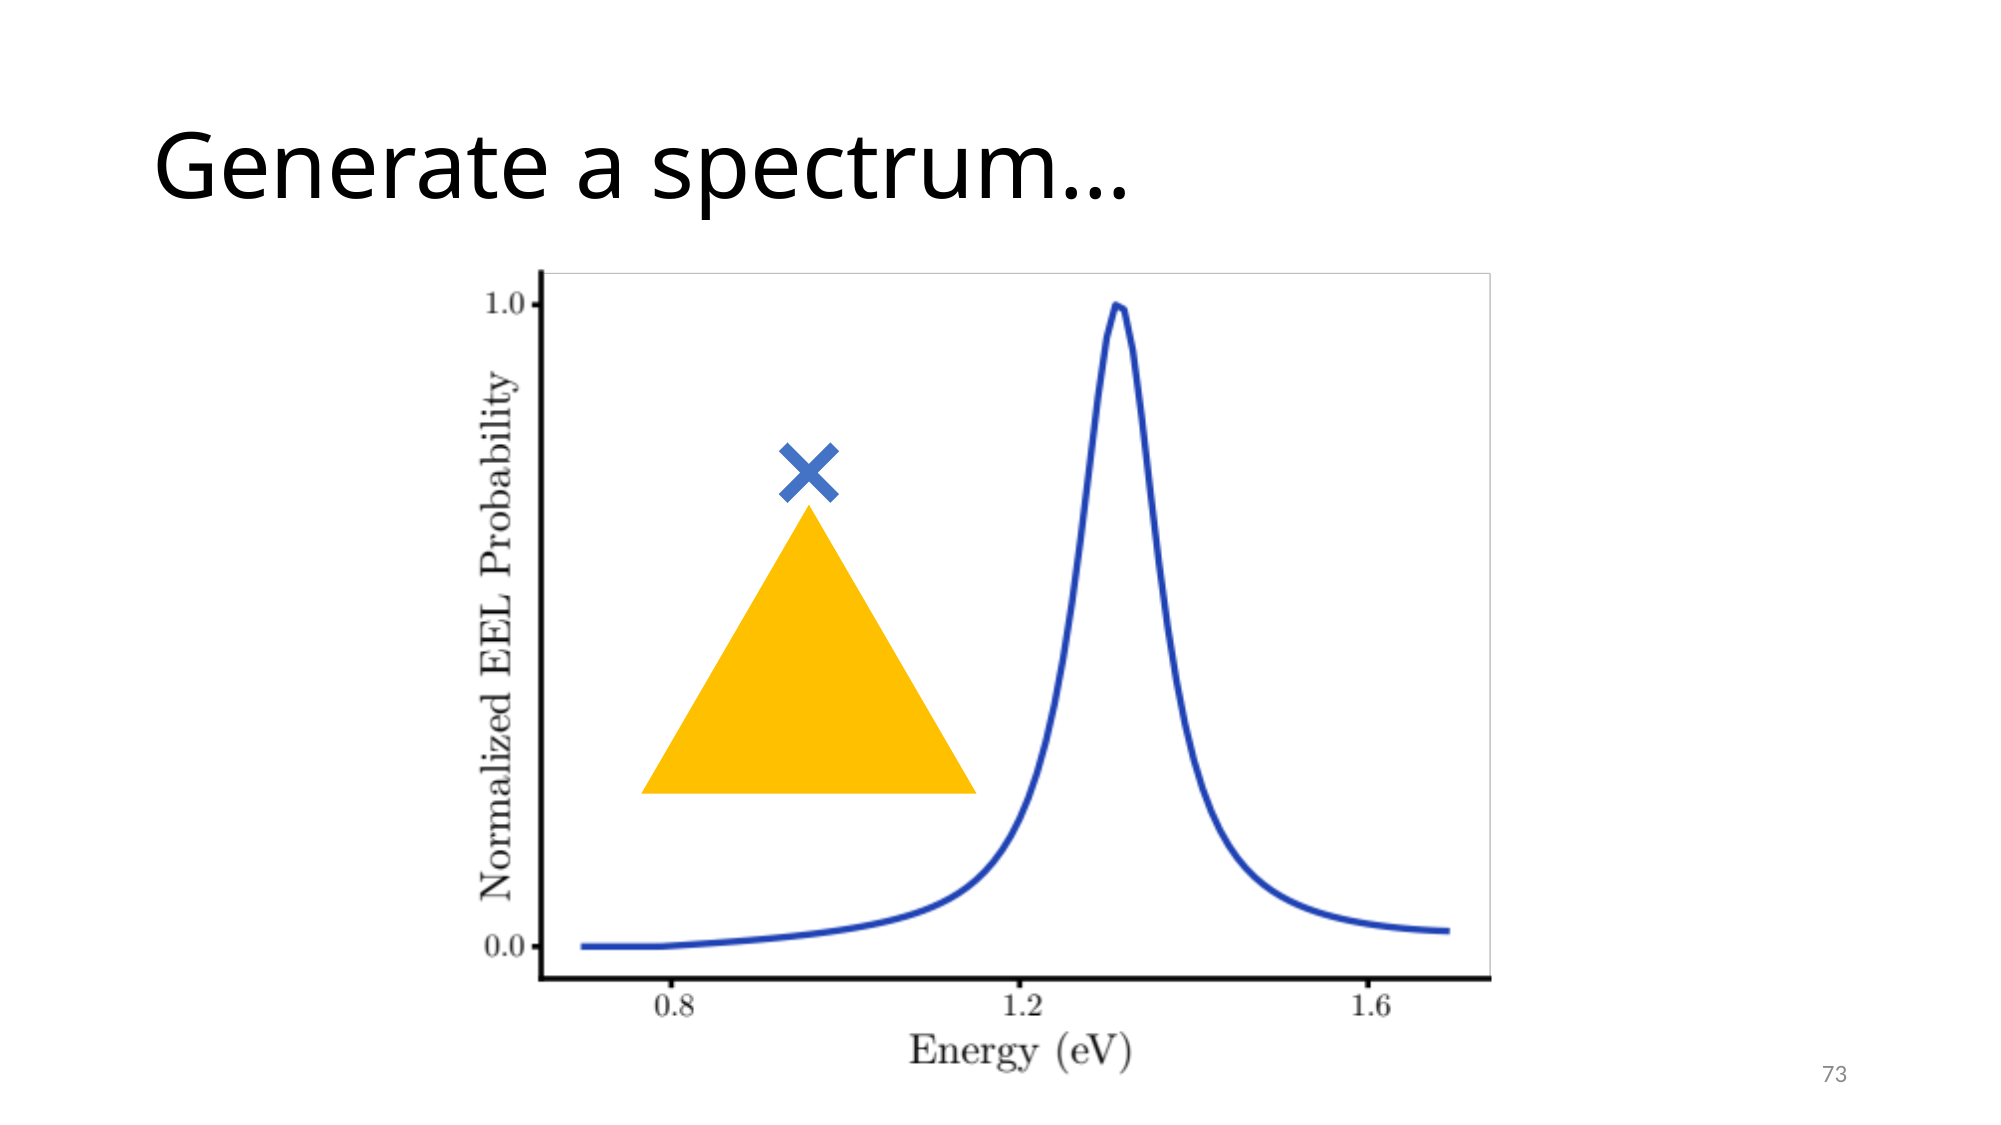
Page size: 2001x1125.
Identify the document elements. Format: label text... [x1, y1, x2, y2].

title Generate a spectrum… [137, 59, 1863, 278]
slide_number 72 [1492, 1042, 1863, 1103]
picture [448, 252, 1492, 1103]
